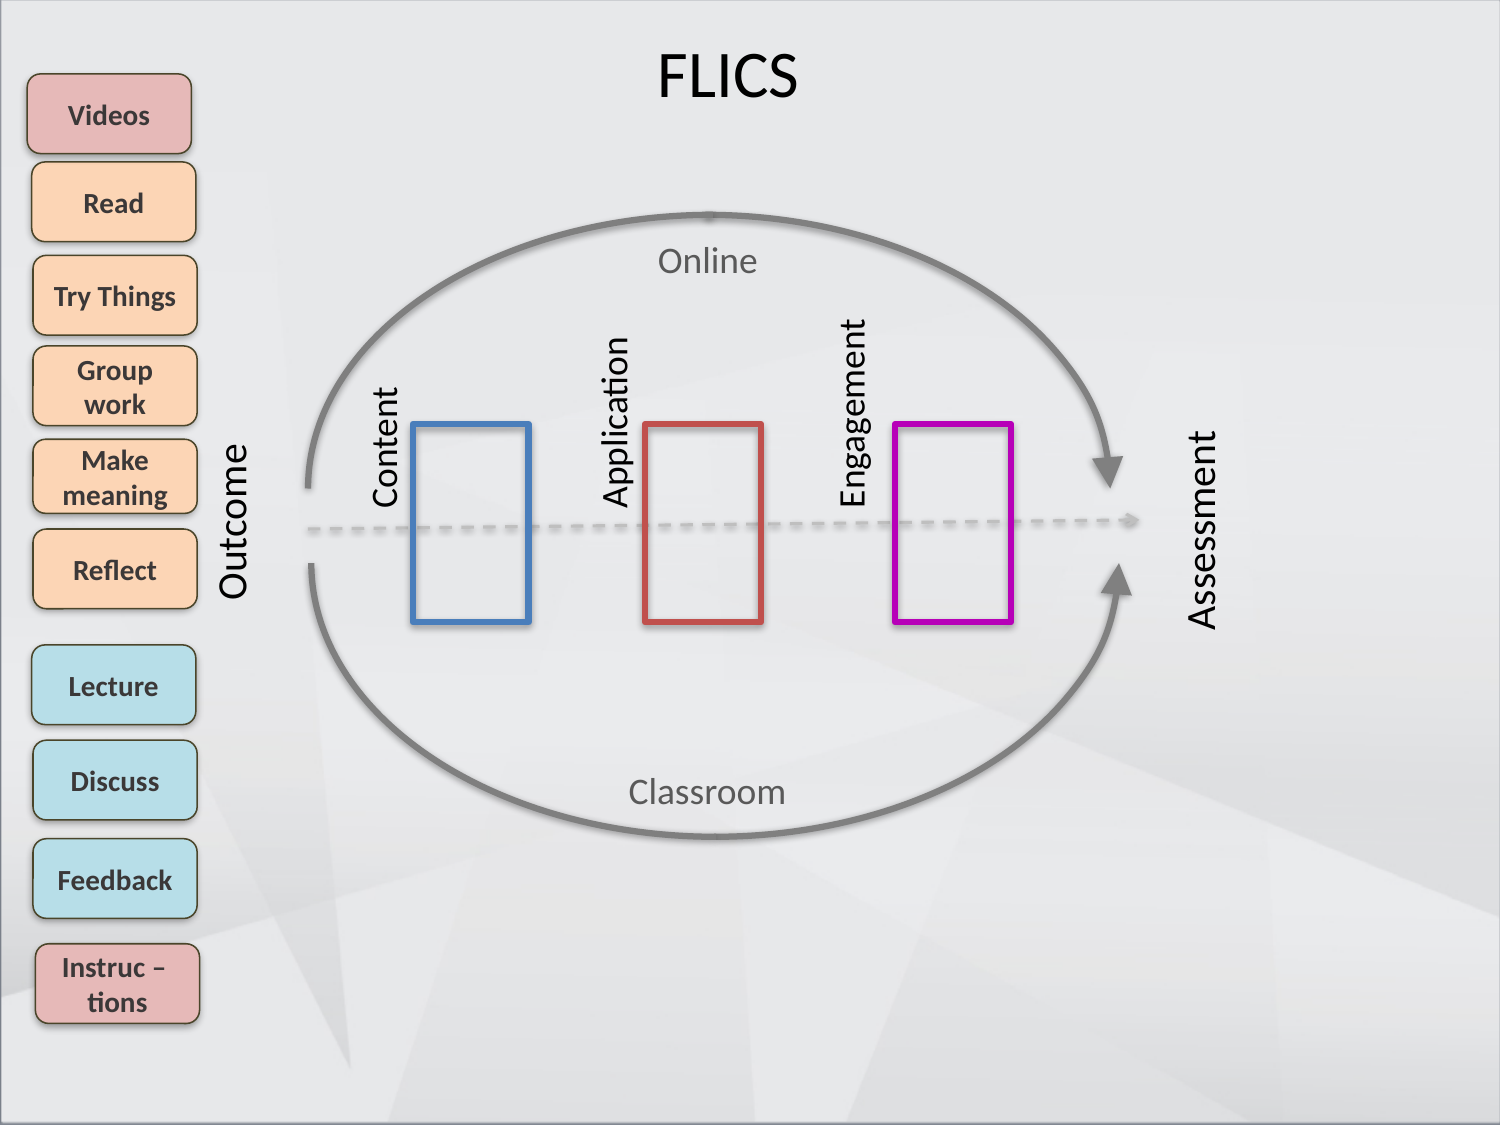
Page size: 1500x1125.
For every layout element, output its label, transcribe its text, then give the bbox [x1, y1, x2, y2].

text_box Discuss [32, 739, 198, 821]
text_box Videos [26, 73, 193, 155]
text_box Read [30, 161, 197, 243]
text_box Instruc – tions [34, 942, 201, 1025]
text_box Lecture [30, 644, 197, 726]
text_box Outcome [197, 423, 262, 616]
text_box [309, 767, 1122, 838]
text_box Make meaning [32, 438, 198, 515]
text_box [300, 214, 1118, 763]
text_box Assessment [1166, 399, 1231, 645]
text_box Reflect [32, 528, 198, 610]
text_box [1123, 519, 1140, 530]
text_box Try Things [32, 254, 198, 336]
text_box Feedback [32, 837, 198, 920]
picture [0, 0, 1500, 1125]
text_box FLICS [643, 23, 896, 119]
text_box Group work [32, 345, 198, 427]
